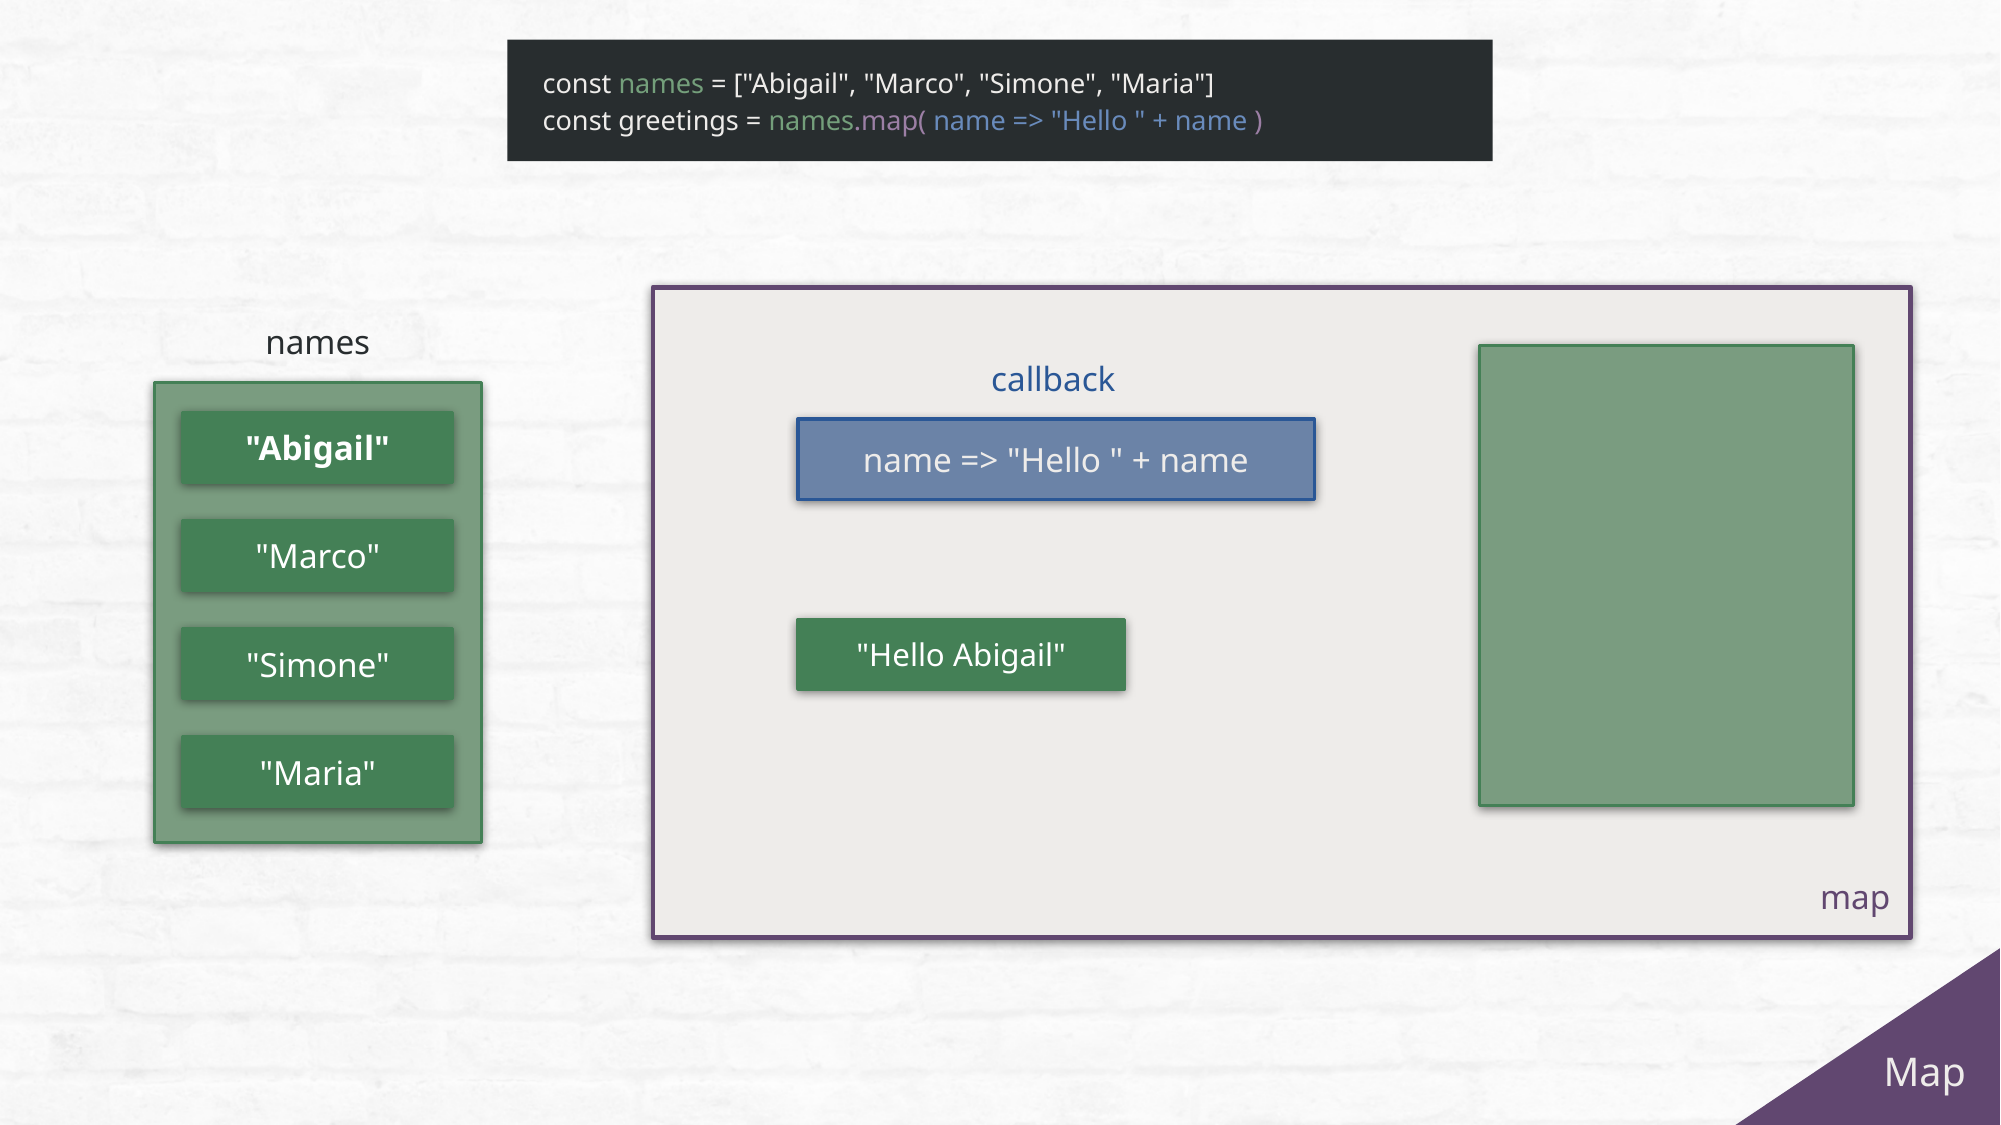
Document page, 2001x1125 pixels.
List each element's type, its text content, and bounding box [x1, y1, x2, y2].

text_box "Abigail" [182, 412, 453, 483]
text_box "Marco" [182, 520, 453, 591]
text_box names [154, 301, 482, 382]
text_box Map [1787, 1026, 1986, 1115]
text_box "Maria" [182, 737, 453, 807]
text_box [154, 382, 482, 843]
text_box "Simone" [182, 628, 453, 699]
text_box [1735, 948, 2000, 1125]
picture [0, 0, 2001, 1125]
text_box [507, 39, 1493, 162]
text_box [652, 286, 1911, 938]
